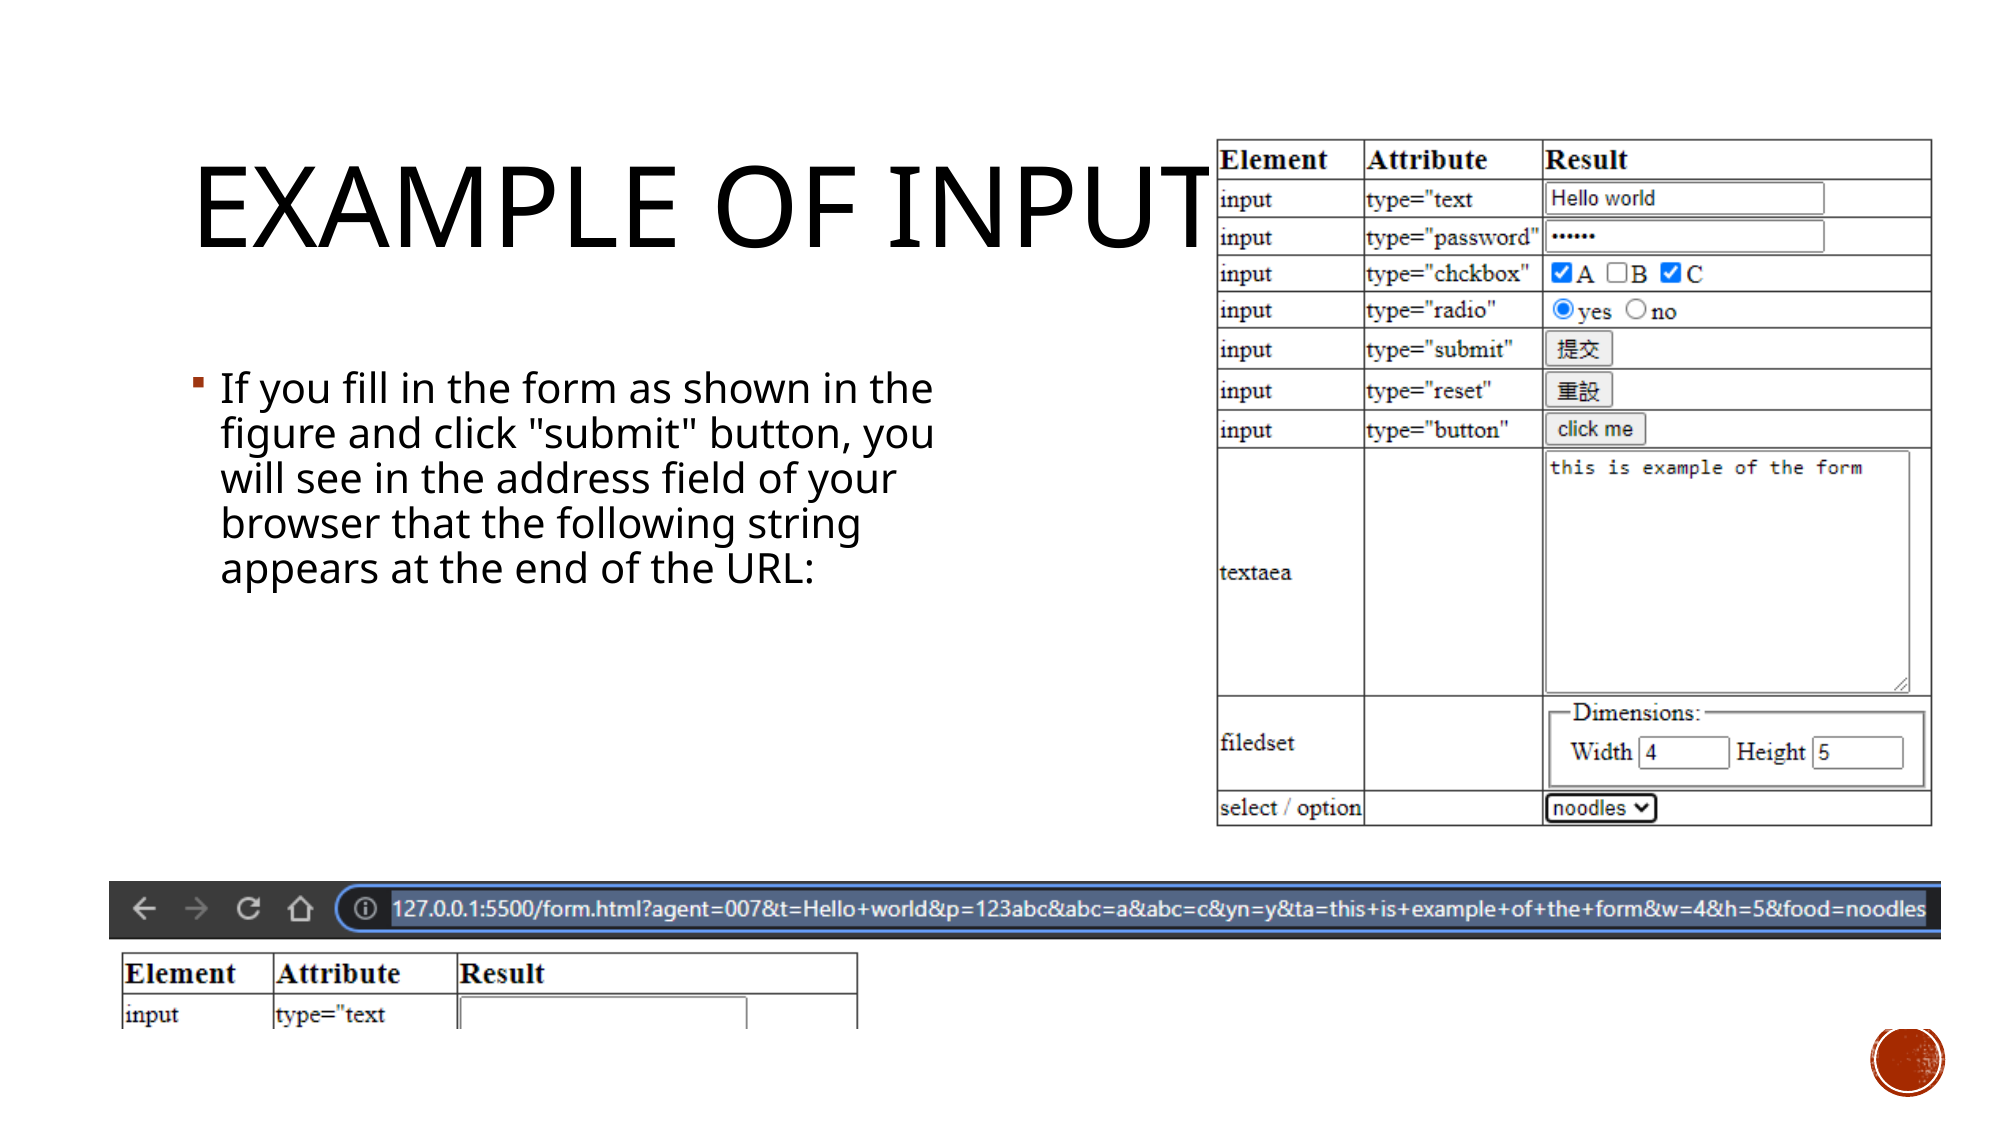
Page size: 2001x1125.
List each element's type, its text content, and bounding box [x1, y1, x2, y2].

picture [1212, 137, 1939, 834]
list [109, 881, 1942, 1029]
title Example of input form [175, 79, 1826, 344]
list If you fill in the form as shown in the figure and click "submit" button, you will see in the address field of your browser that the following string appears at the end of the URL: [175, 360, 956, 880]
